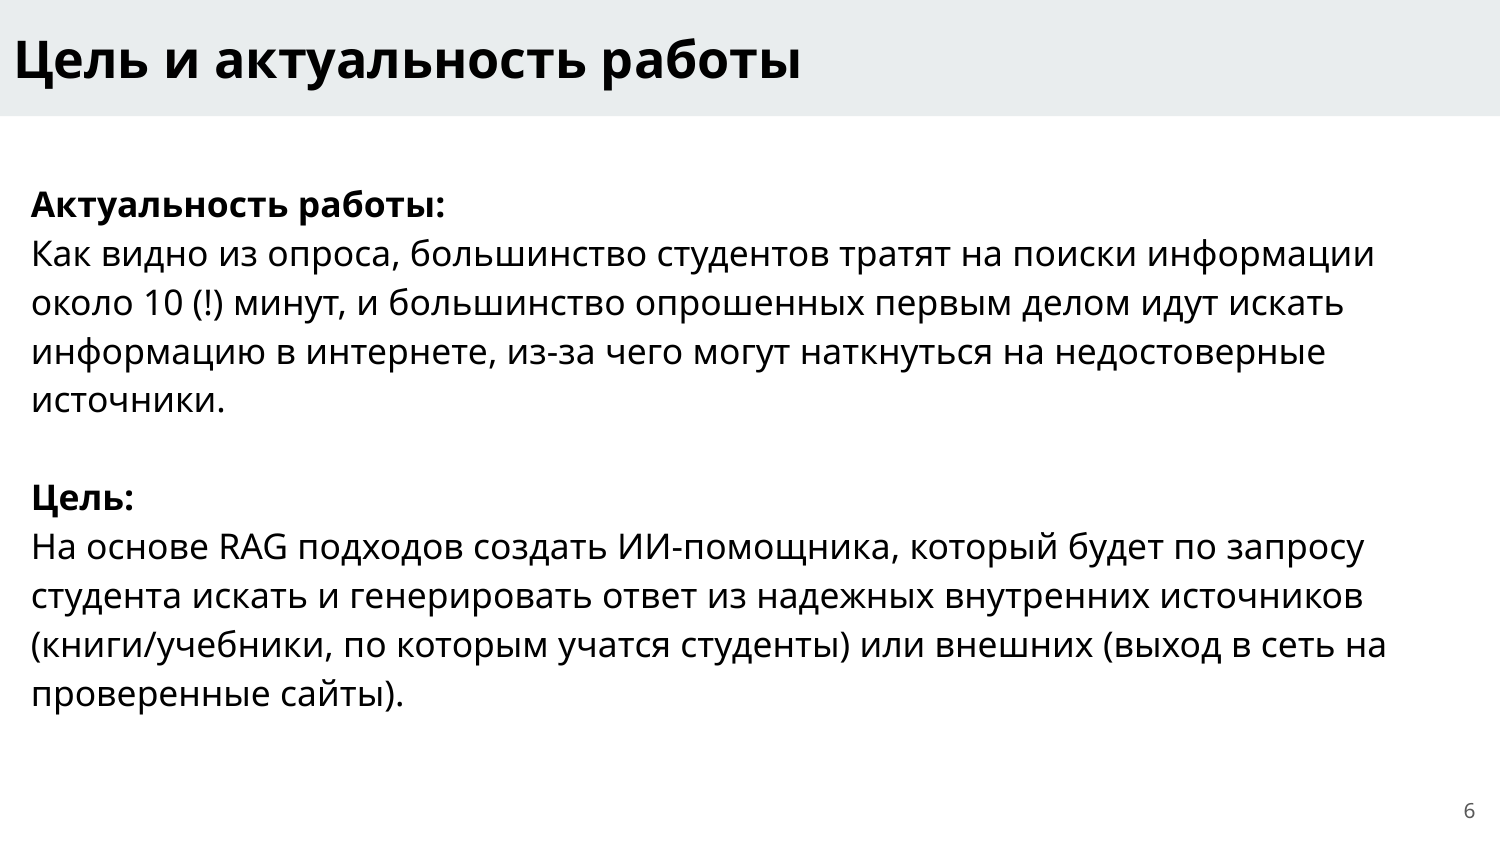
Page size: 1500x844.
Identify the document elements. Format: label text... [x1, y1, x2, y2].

text_box Актуальность работы: Как видно из опроса, большинство студентов тратят на поиски информации около 10 (!) минут, и большинство опрошенных первым делом идут искать информацию в интернете, из-за чего могут наткнуться на недостоверные источники. Цель: На основе RAG подходов создать ИИ-помощника, который будет по запросу студента искать и генерировать ответ из надежных внутренних источников (книги/учебники, по которым учатся студенты) или внешних (выход в сеть на проверенные сайты). [15, 160, 1478, 761]
text_box Цель и актуальность работы [0, 0, 1500, 117]
slide_number ‹#› [1400, 779, 1491, 844]
